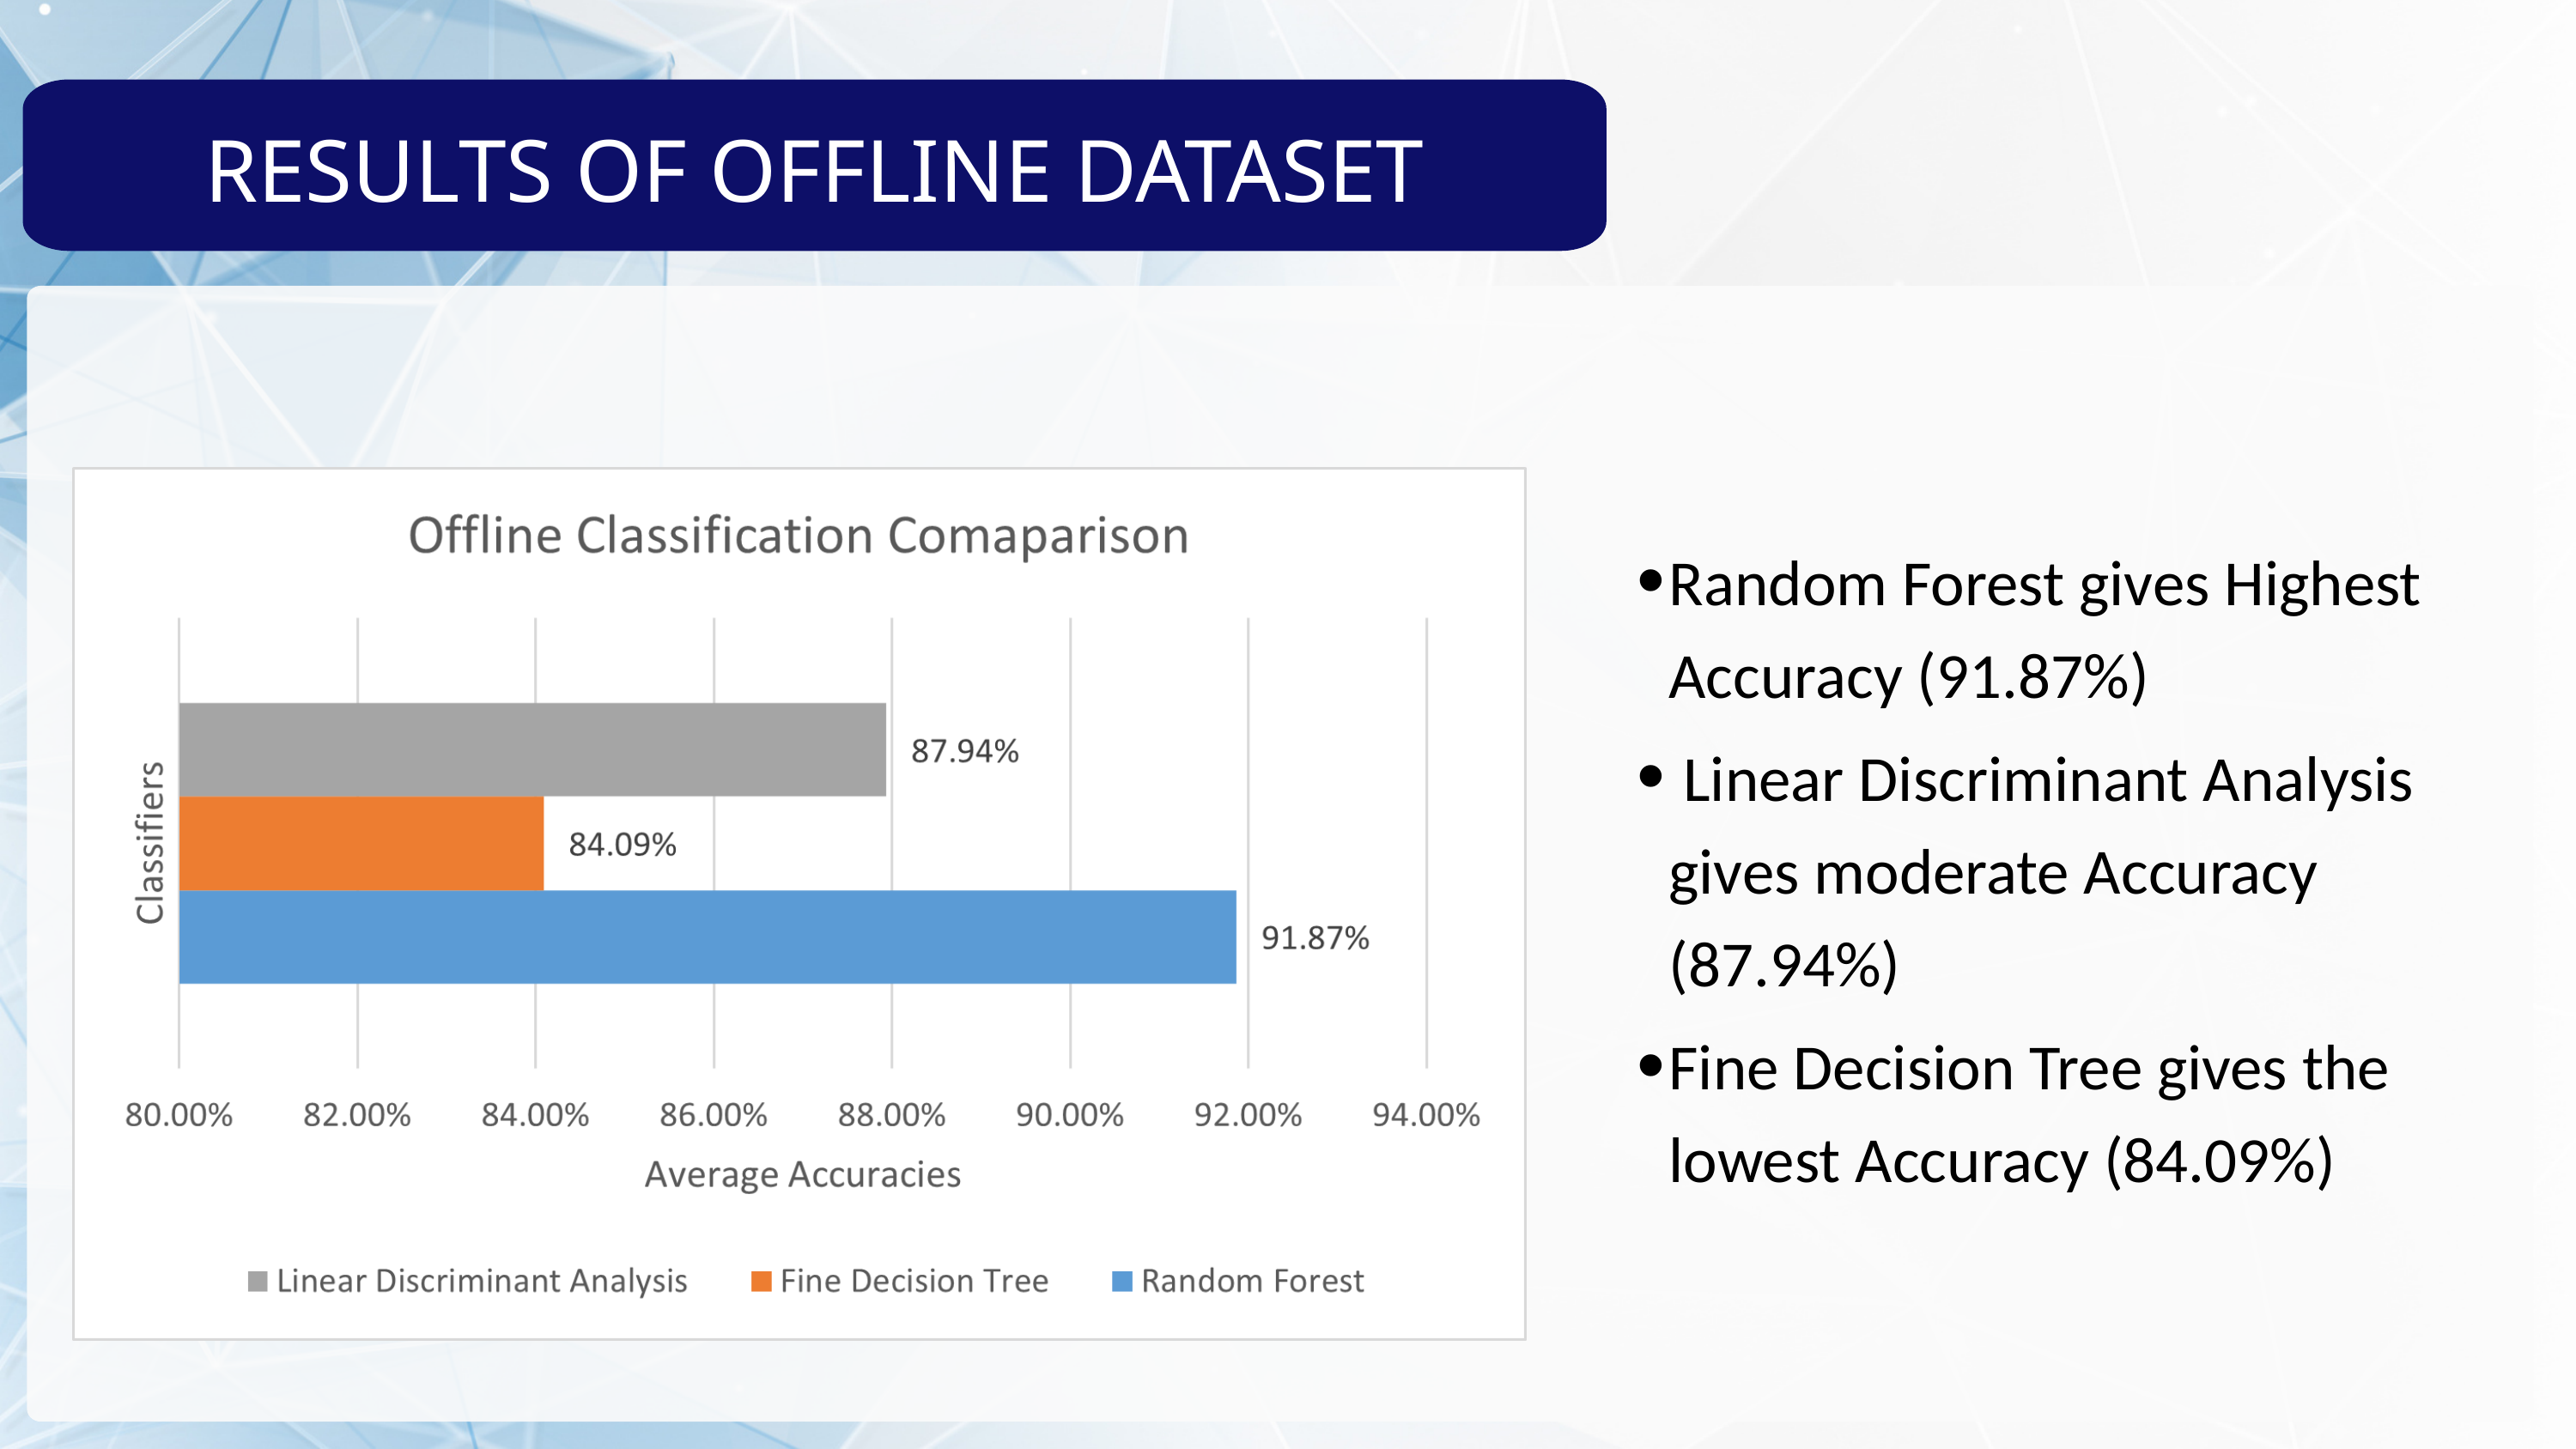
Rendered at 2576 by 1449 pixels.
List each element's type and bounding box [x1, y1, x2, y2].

text_box [0, 0, 2576, 1449]
text_box [27, 285, 2534, 1422]
text_box [22, 57, 1686, 252]
picture [72, 467, 1527, 1341]
